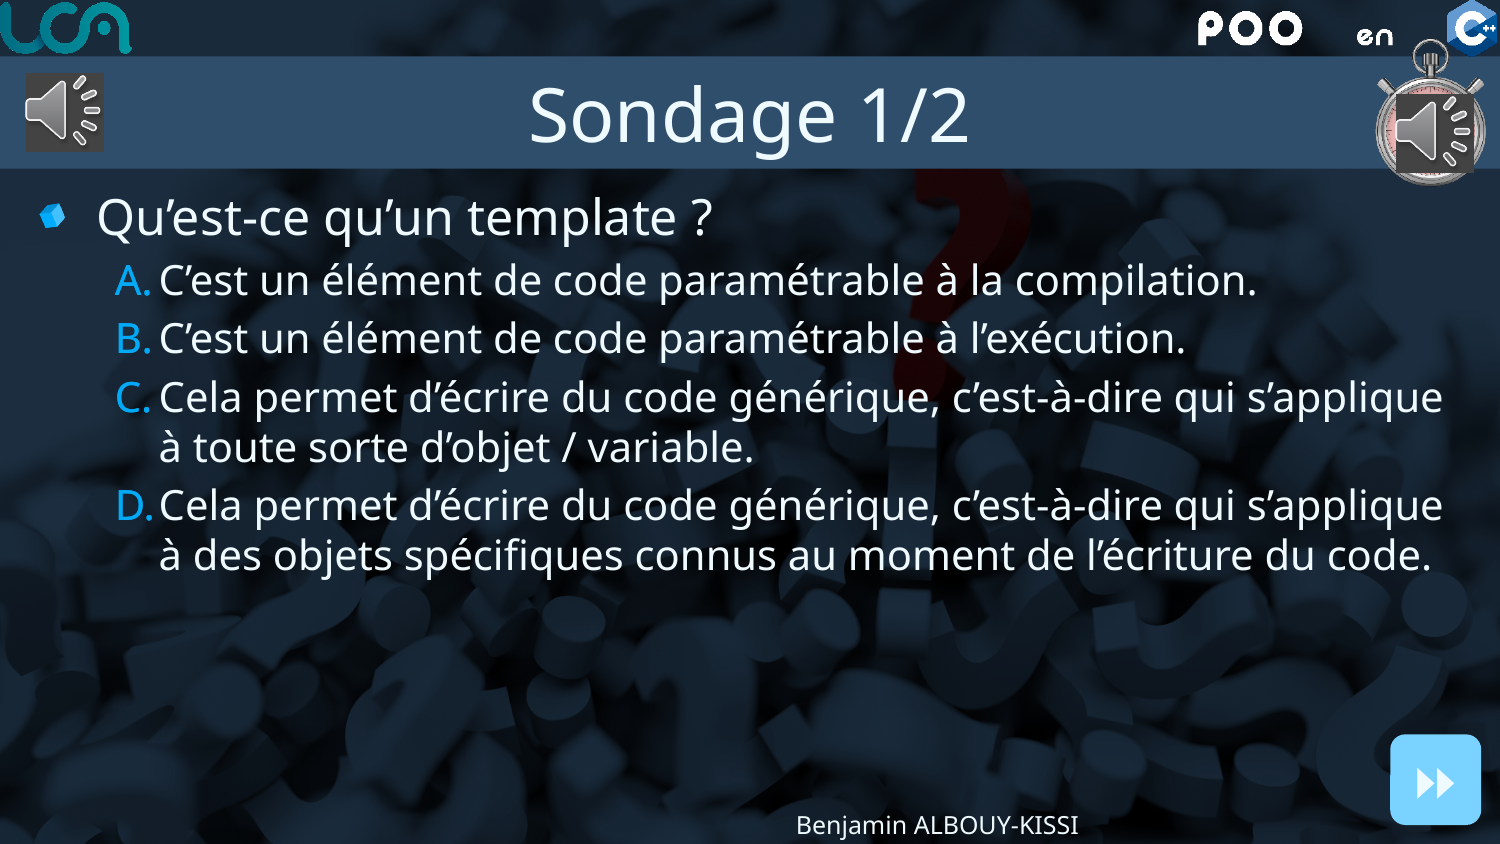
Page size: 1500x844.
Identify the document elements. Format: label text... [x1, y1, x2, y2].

list Qu’est-ce qu’un template ? C’est un élément de code paramétrable à la compilation. C’est un élément de code paramétrable à l’exécution. Cela permet d’écrire du code générique, c’est-à-dire qui s’applique à toute sorte d’objet / variable. Cela permet d’écrire du code générique, c’est-à-dire qui s’applique à des objets spécifiques connus au moment de l’écriture du code. [24, 178, 1475, 807]
title Sondage 1/2 [24, 56, 1363, 169]
text_box ⏩ [1390, 734, 1482, 826]
picture [0, 0, 1500, 844]
picture [39, 203, 50, 212]
footer Benjamin ALBOUY-KISSI [387, 806, 1488, 844]
picture [53, 203, 65, 228]
picture [24, 72, 106, 153]
picture [39, 217, 44, 228]
